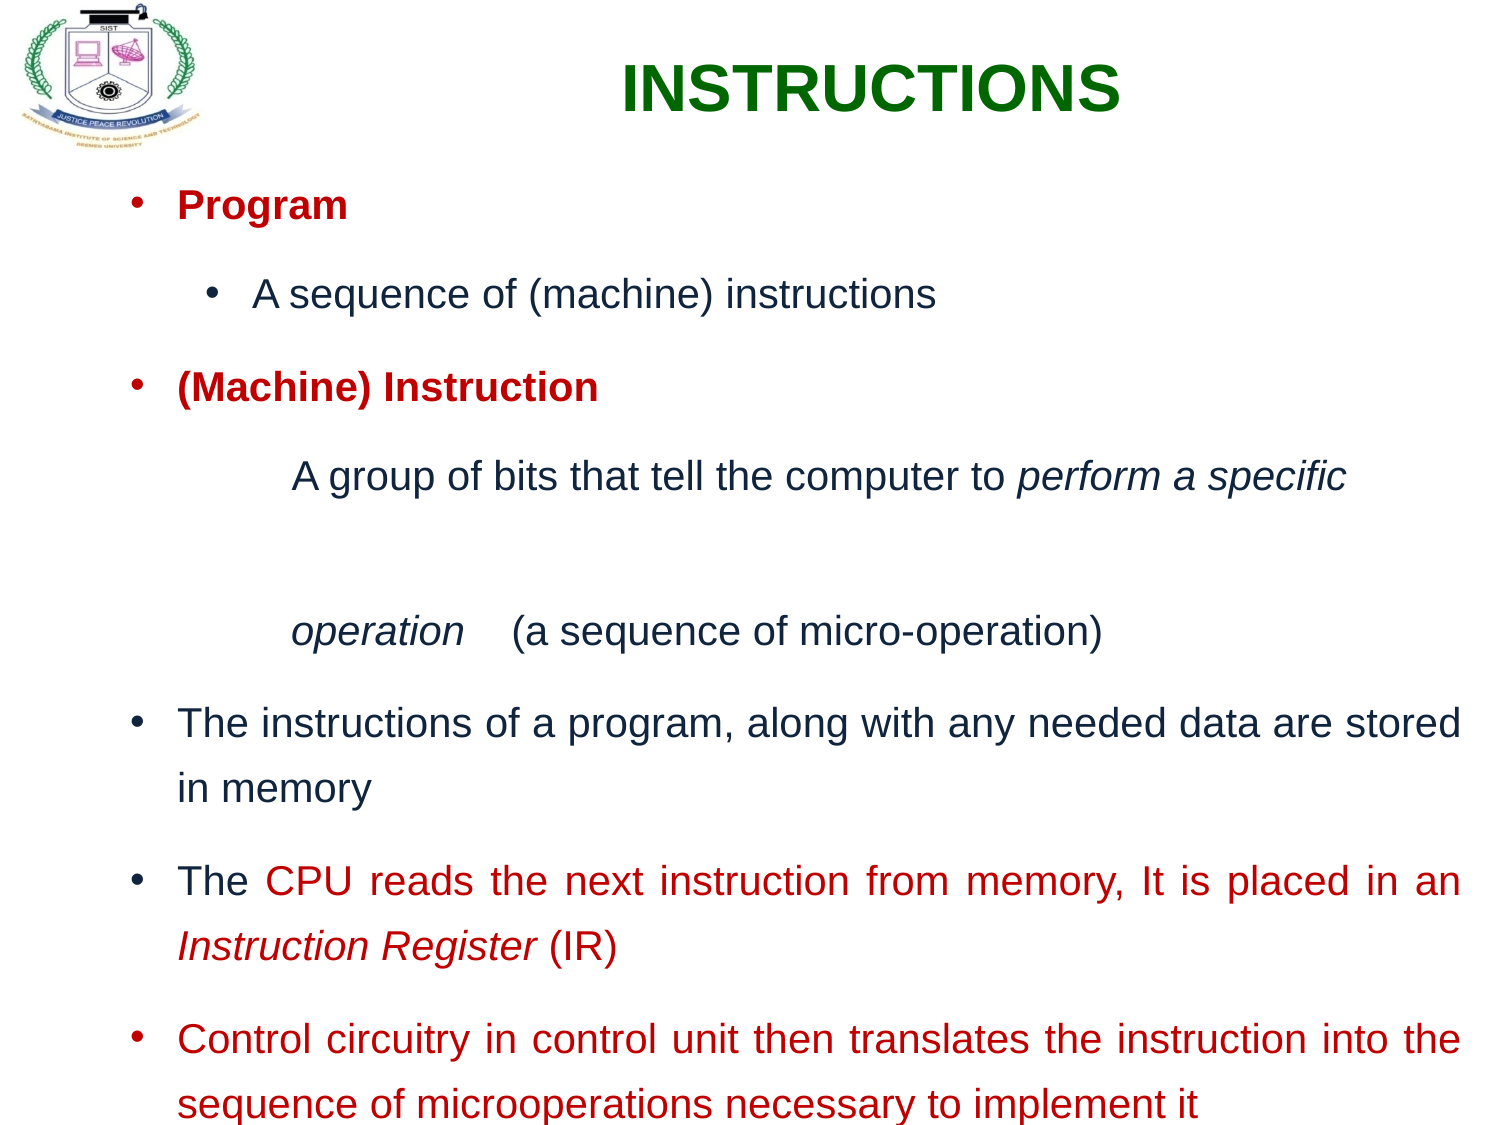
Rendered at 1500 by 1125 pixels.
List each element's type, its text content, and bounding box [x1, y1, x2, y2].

text_box Program A sequence of (machine) instructions (Machine) Instruction A group of bits that tell the computer to perform a specific operation (a sequence of micro-operation) The instructions of a program, along with any needed data are stored in memory The CPU reads the next instruction from memory, It is placed in an Instruction Register (IR) Control circuitry in control unit then translates the instruction into the sequence of microoperations necessary to implement it [130, 162, 1463, 1125]
picture [0, 0, 220, 163]
text_box INSTRUCTIONS [224, 37, 1500, 133]
